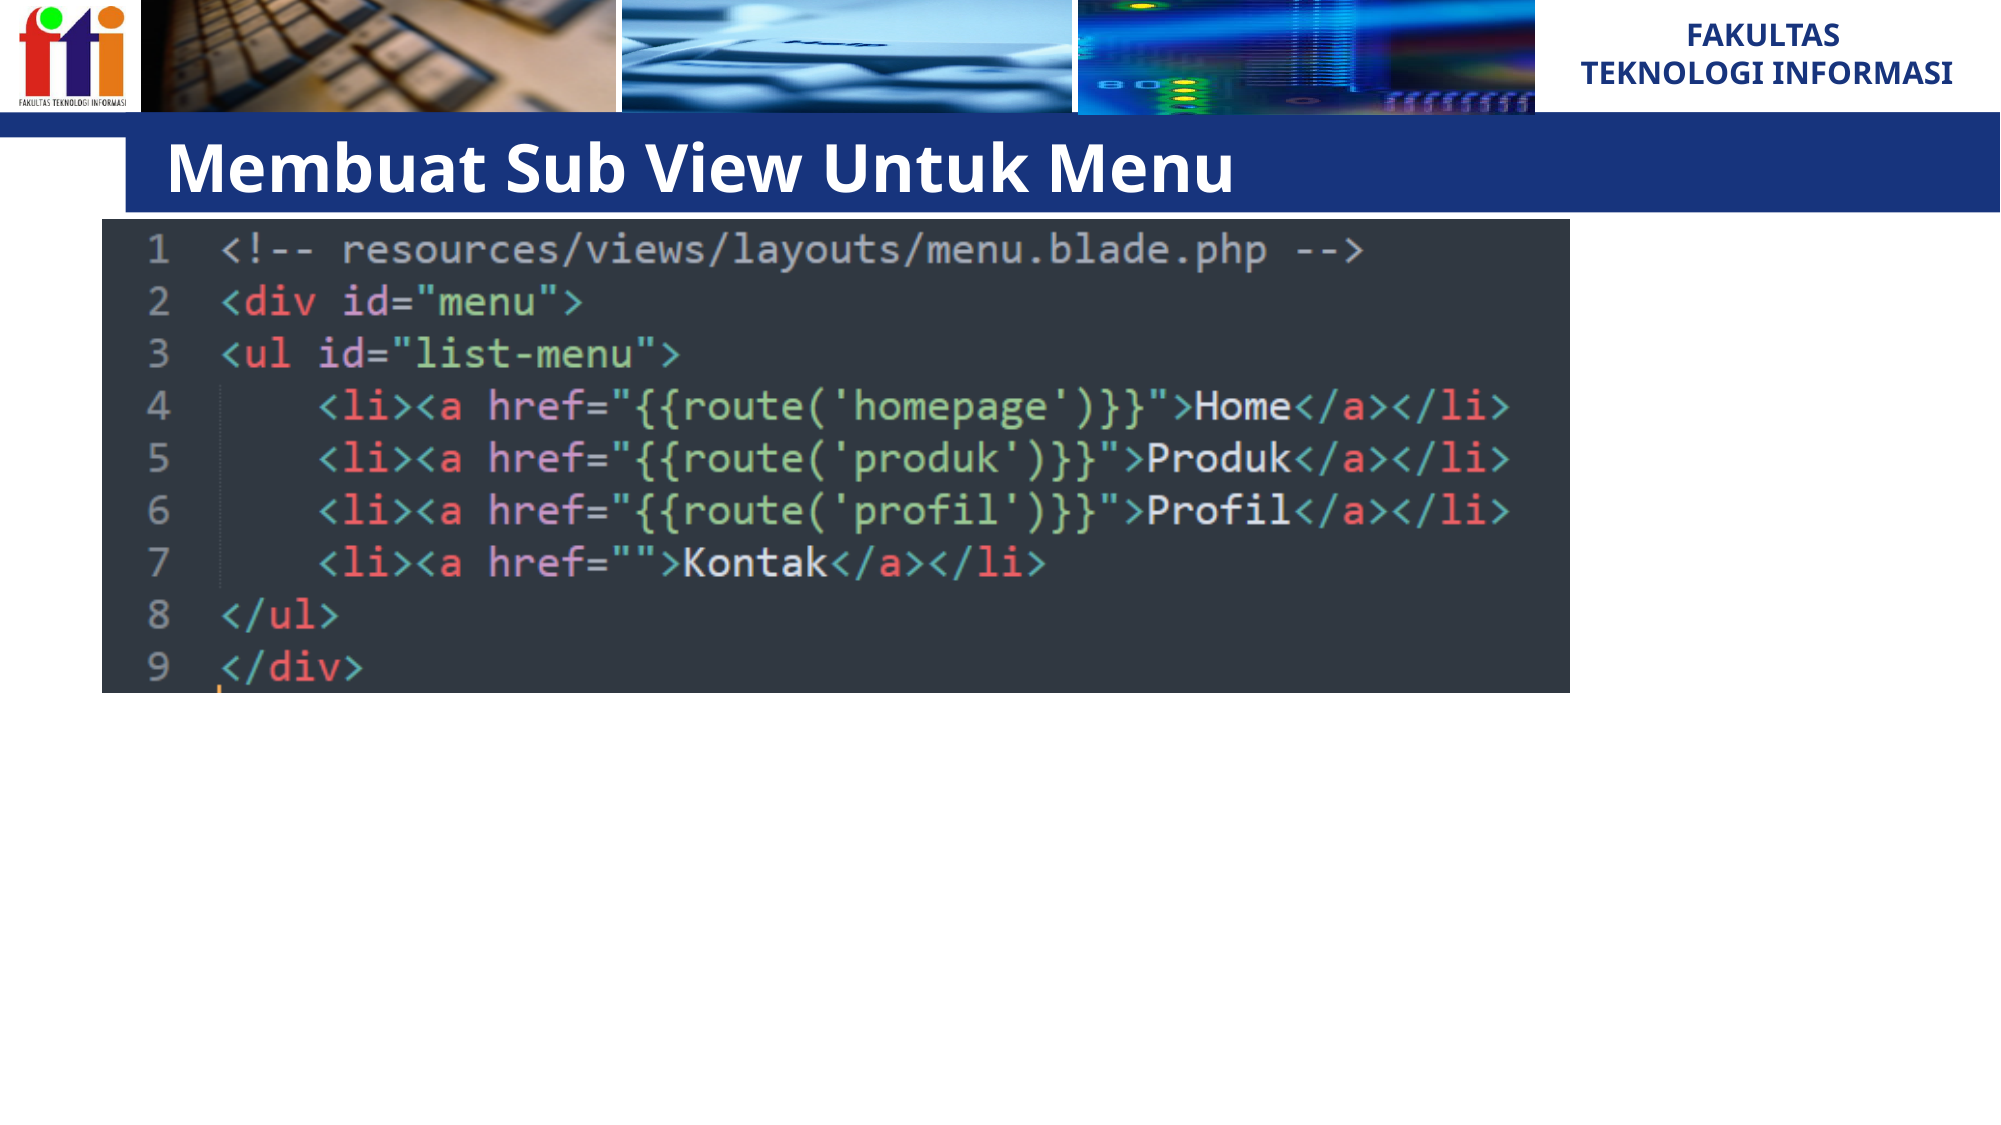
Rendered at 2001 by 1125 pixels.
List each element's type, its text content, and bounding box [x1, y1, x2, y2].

picture [622, 0, 1072, 113]
picture [19, 6, 126, 106]
title Membuat Sub View Untuk Menu [149, 119, 1934, 213]
picture [101, 219, 1570, 693]
picture [1078, 0, 1535, 115]
picture [141, 0, 616, 112]
